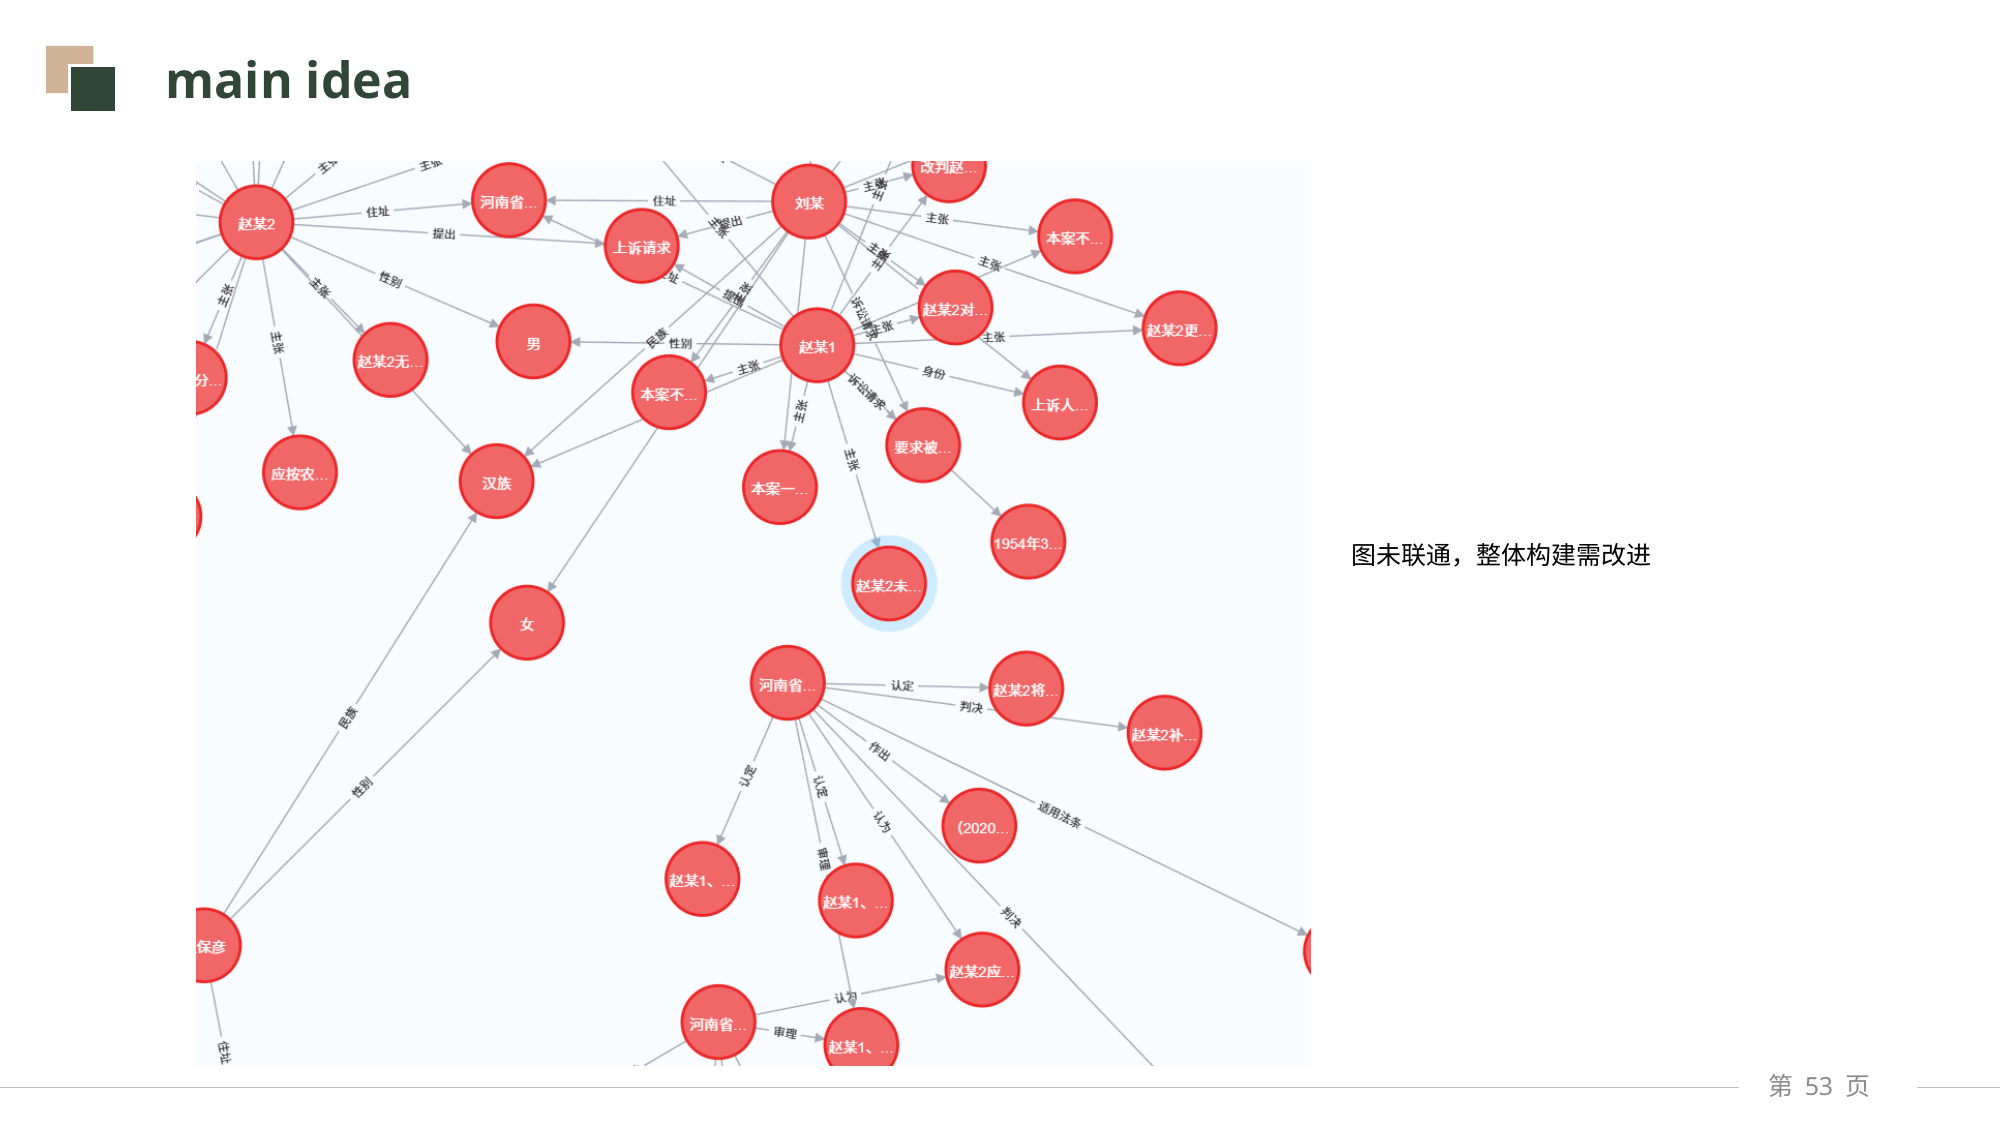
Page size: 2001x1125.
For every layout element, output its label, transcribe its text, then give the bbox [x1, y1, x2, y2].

list main idea [150, 47, 1212, 132]
picture [196, 161, 1311, 1066]
text_box 图未联通，整体构建需改进 [1336, 532, 1880, 577]
slide_number 第 页 [1739, 1057, 1900, 1118]
